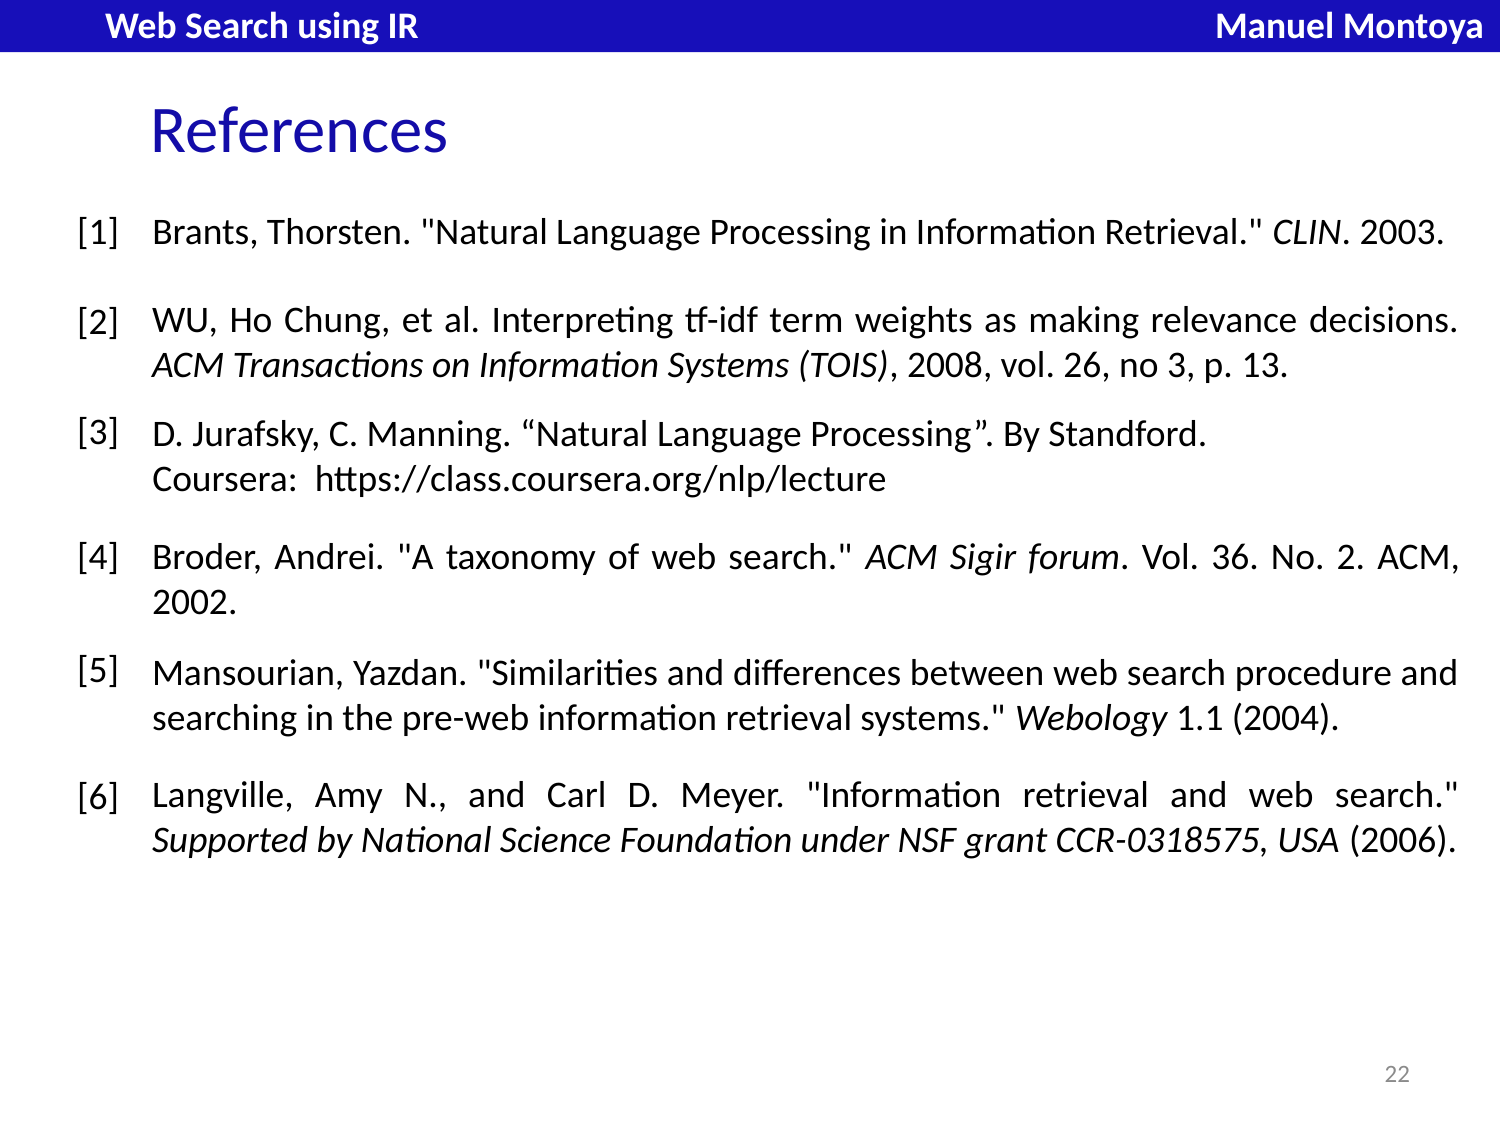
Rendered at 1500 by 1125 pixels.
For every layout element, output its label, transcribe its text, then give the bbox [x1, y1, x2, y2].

text_box Brants, Thorsten. "Natural Language Processing in Information Retrieval." CLIN. 2003. [150, 199, 1500, 260]
text_box [3] [62, 399, 150, 460]
text_box Mansourian, Yazdan. "Similarities and differences between web search procedure and searching in the pre-web information retrieval systems." Webology 1.1 (2004). [137, 640, 1475, 746]
text_box [6] [62, 764, 150, 825]
text_box [1] [62, 199, 150, 260]
text_box [4] [62, 524, 150, 585]
text_box [2] [62, 289, 137, 350]
text_box References [135, 78, 467, 173]
text_box Broder, Andrei. "A taxonomy of web search." ACM Sigir forum. Vol. 36. No. 2. ACM, 2002. [137, 524, 1475, 630]
slide_number 22 [1074, 1042, 1425, 1103]
text_box Langville, Amy N., and Carl D. Meyer. "Information retrieval and web search." Supported by National Science Foundation under NSF grant CCR-0318575, USA (2006). [137, 762, 1475, 868]
text_box D. Jurafsky, C. Manning. “Natural Language Processing”. By Standford. Coursera: https://class.coursera.org/nlp/lecture [137, 401, 1500, 507]
title Web Search using IR Manuel Montoya [0, 0, 1500, 53]
text_box WU, Ho Chung, et al. Interpreting tf-idf term weights as making relevance decisions. ACM Transactions on Information Systems (TOIS), 2008, vol. 26, no 3, p. 13. [137, 287, 1475, 393]
text_box [5] [62, 637, 150, 698]
